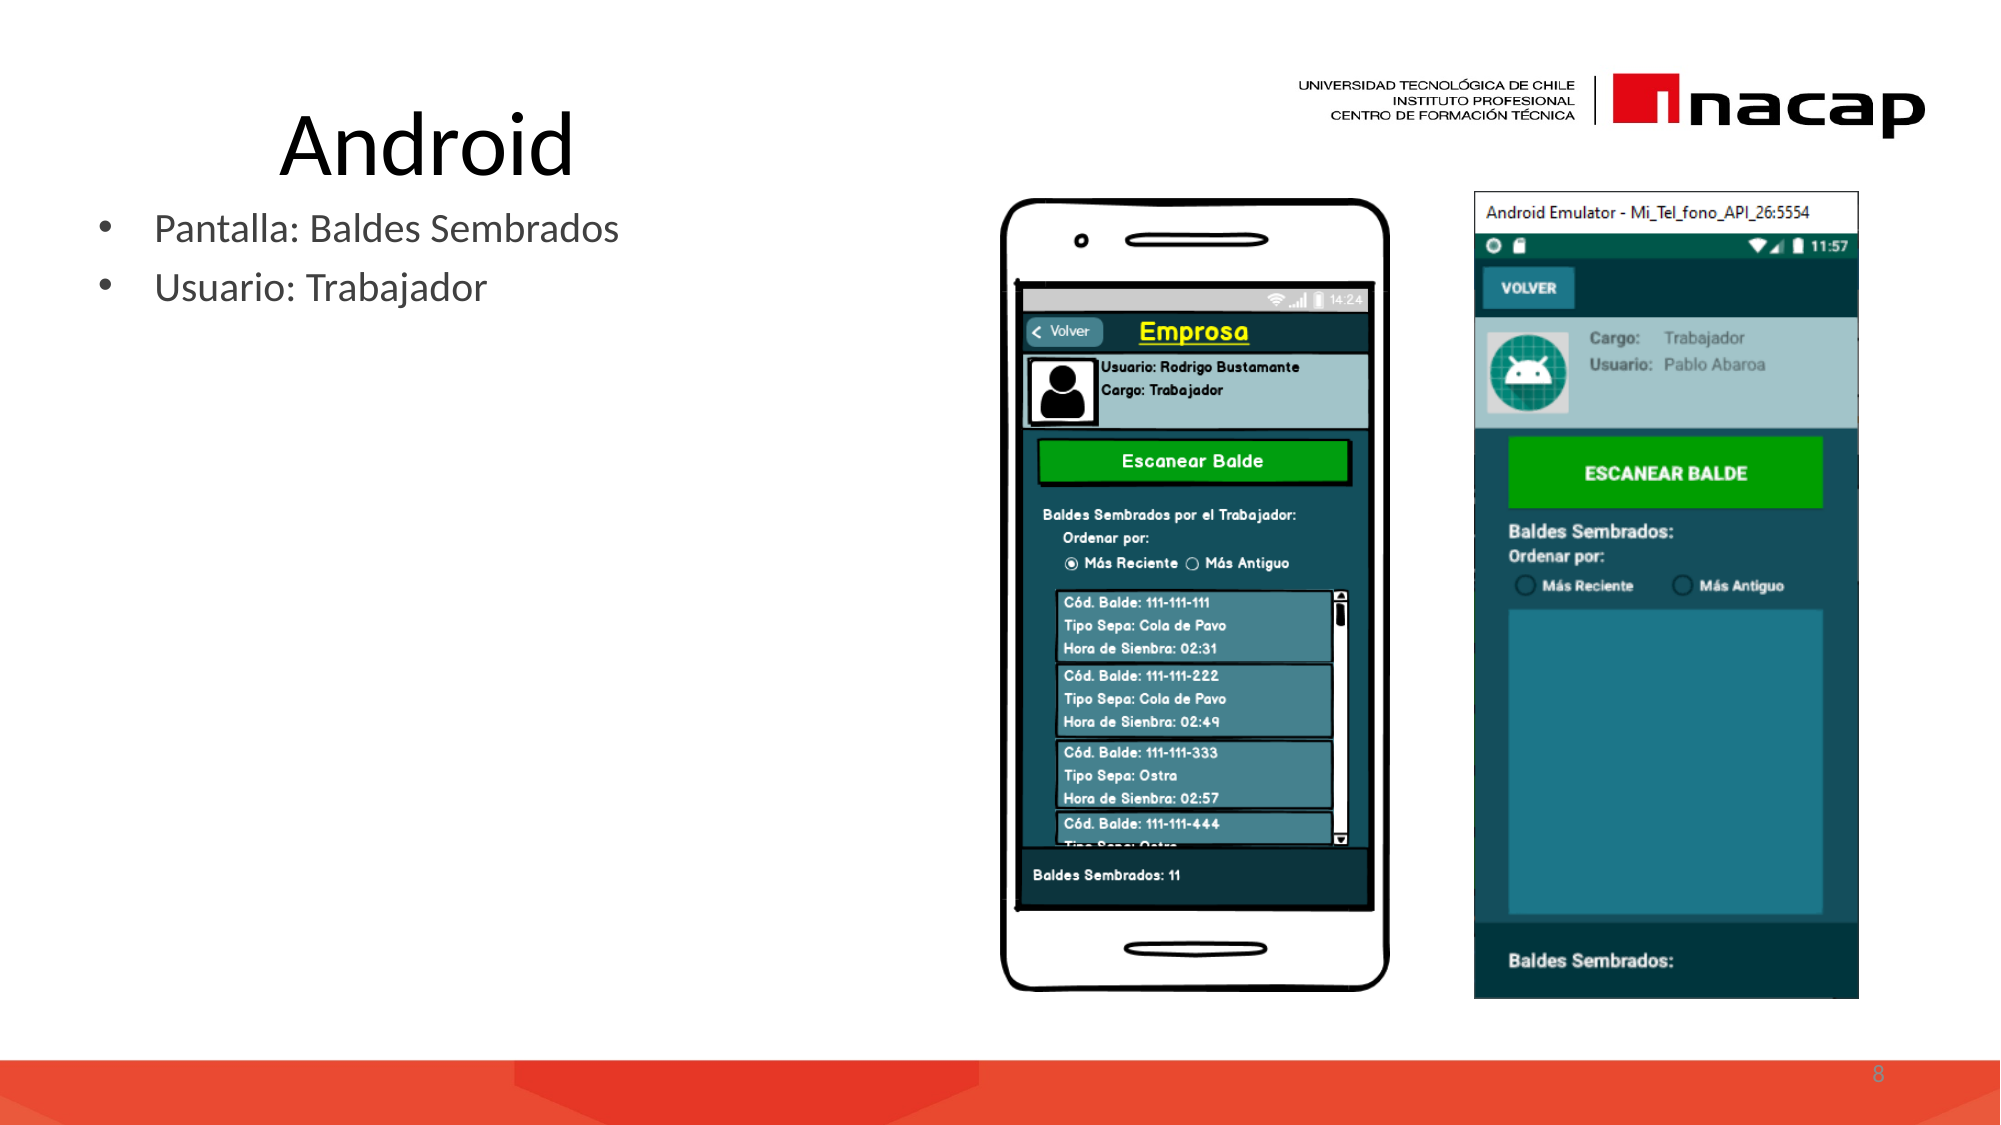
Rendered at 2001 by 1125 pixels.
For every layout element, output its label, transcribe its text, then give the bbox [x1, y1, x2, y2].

picture [0, 0, 2000, 1125]
slide_number 8 [1433, 1042, 1900, 1103]
text_box Pantalla: Baldes Sembrados Usuario: Trabajador [83, 193, 1434, 679]
footer [683, 1042, 1317, 1103]
text_box Android [264, 45, 1274, 193]
